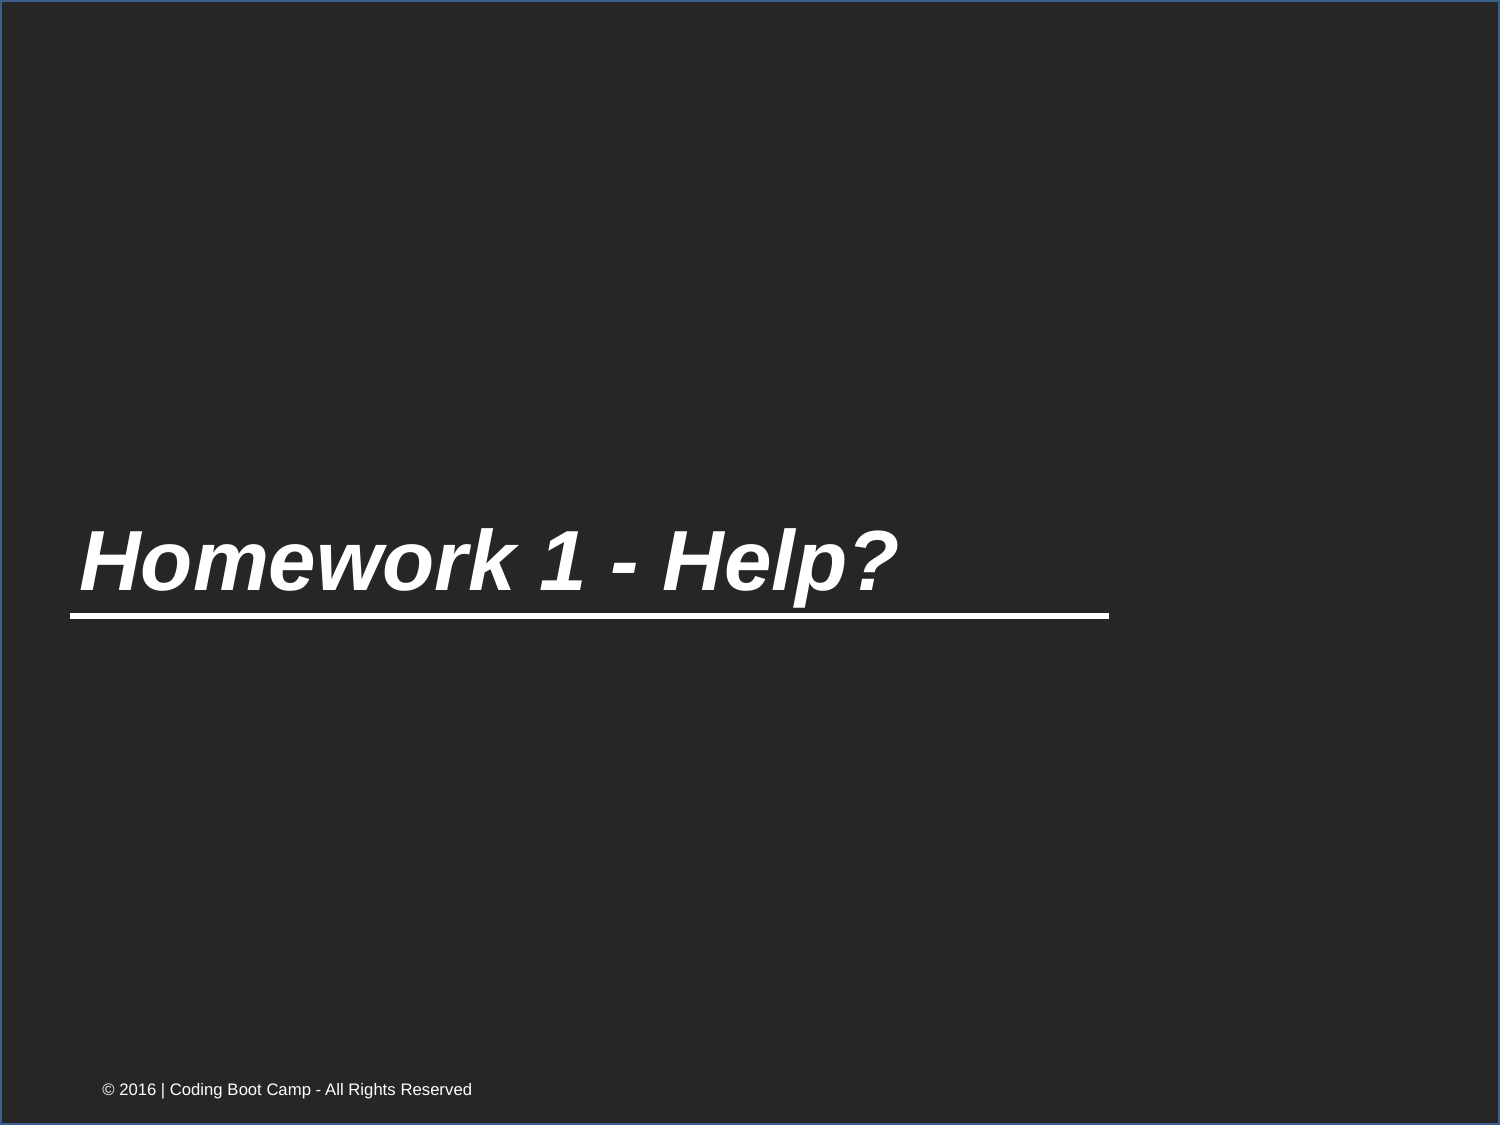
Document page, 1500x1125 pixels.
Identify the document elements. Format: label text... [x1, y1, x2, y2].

title Homework 1 - Help? [64, 484, 1415, 628]
